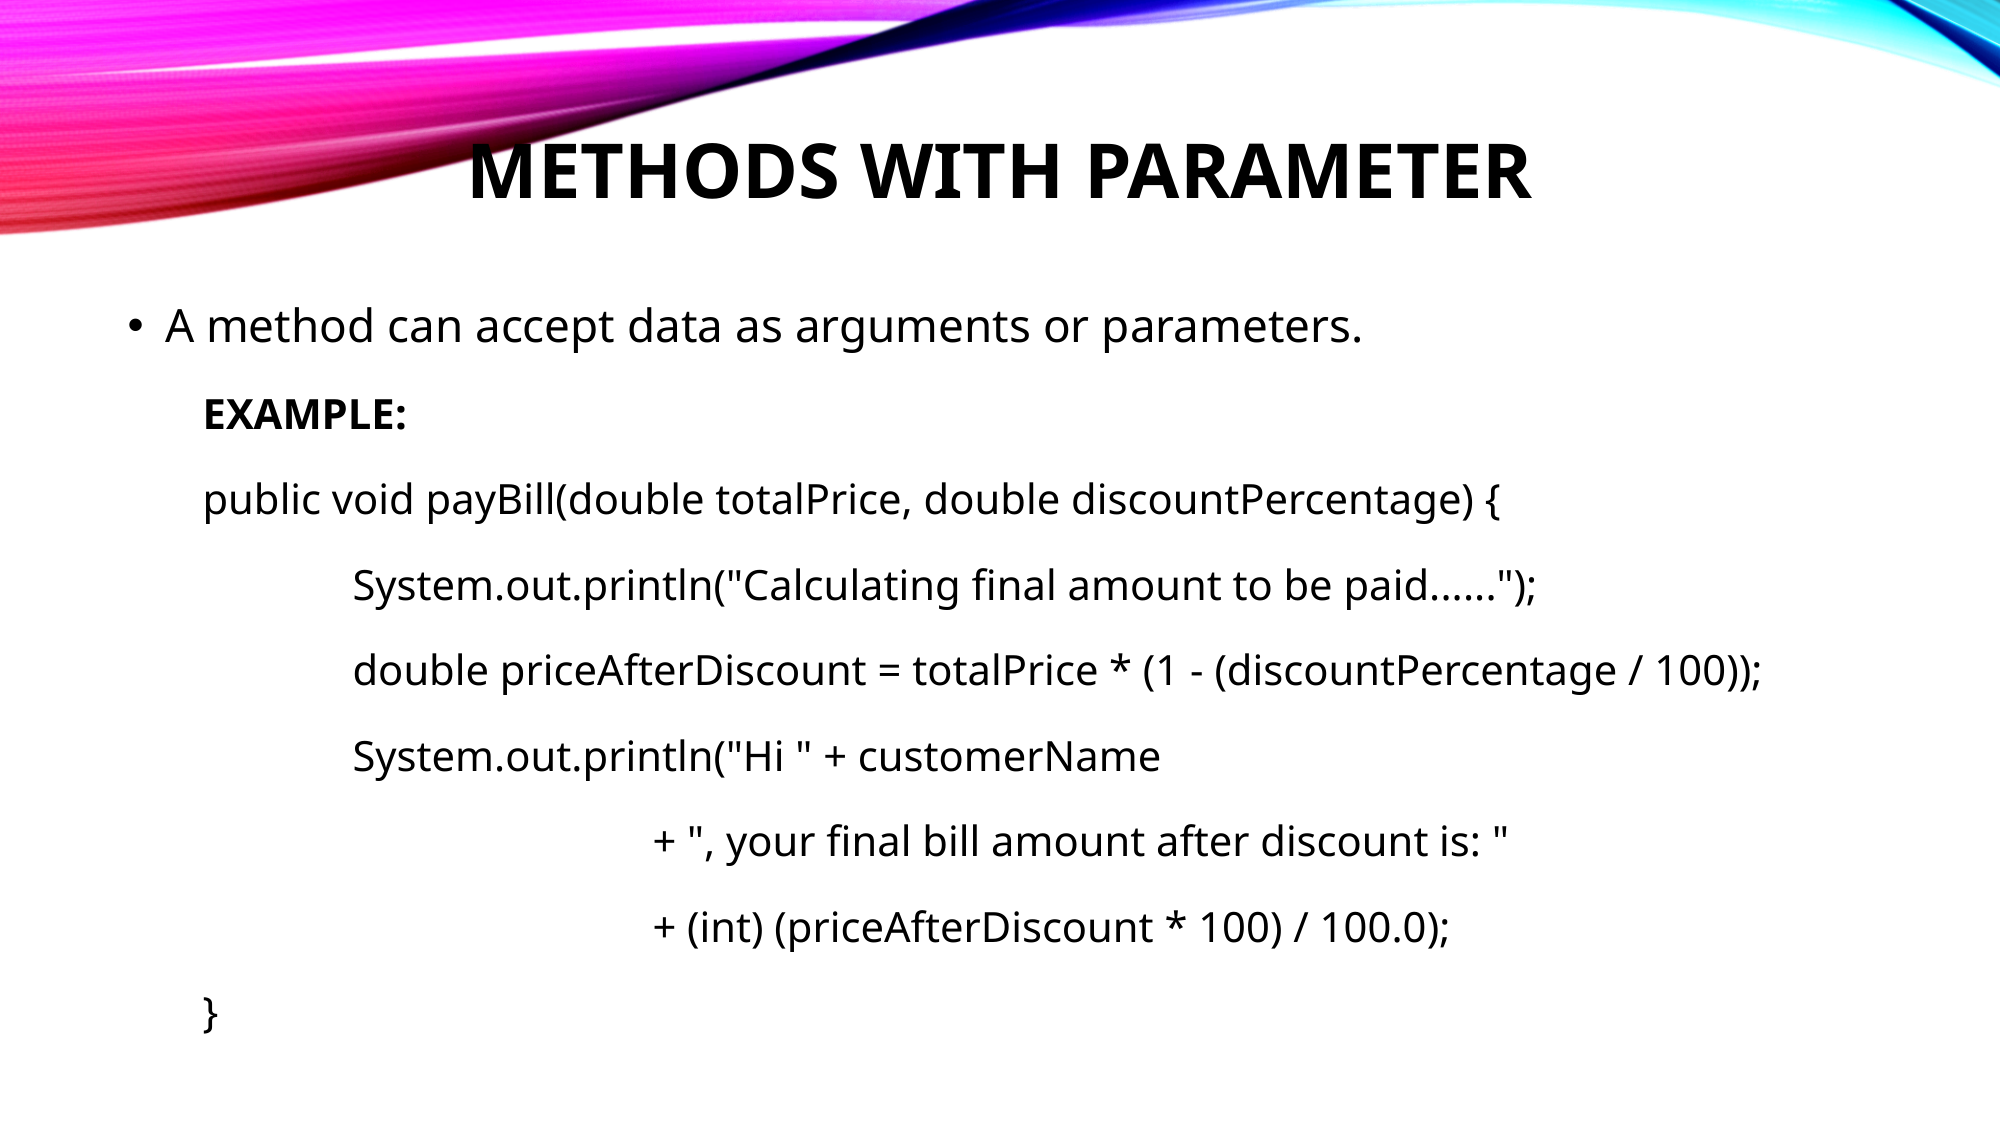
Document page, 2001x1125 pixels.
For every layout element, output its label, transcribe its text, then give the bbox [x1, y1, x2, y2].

picture [0, 0, 2000, 237]
title METHODS WITH PARAMETER [112, 125, 1888, 223]
picture [1890, 0, 2000, 75]
picture [1910, 0, 2000, 45]
list A method can accept data as arguments or parameters. EXAMPLE: public void payBill(double totalPrice, double discountPercentage) { System.out.println("Calculating final amount to be paid......"); double priceAfterDiscount = totalPrice * (1 - (discountPercentage / 100)); System.out.println("Hi " + customerName + ", your final bill amount after discount is: " + (int) (priceAfterDiscount * 100) / 100.0); } [112, 295, 1888, 1125]
